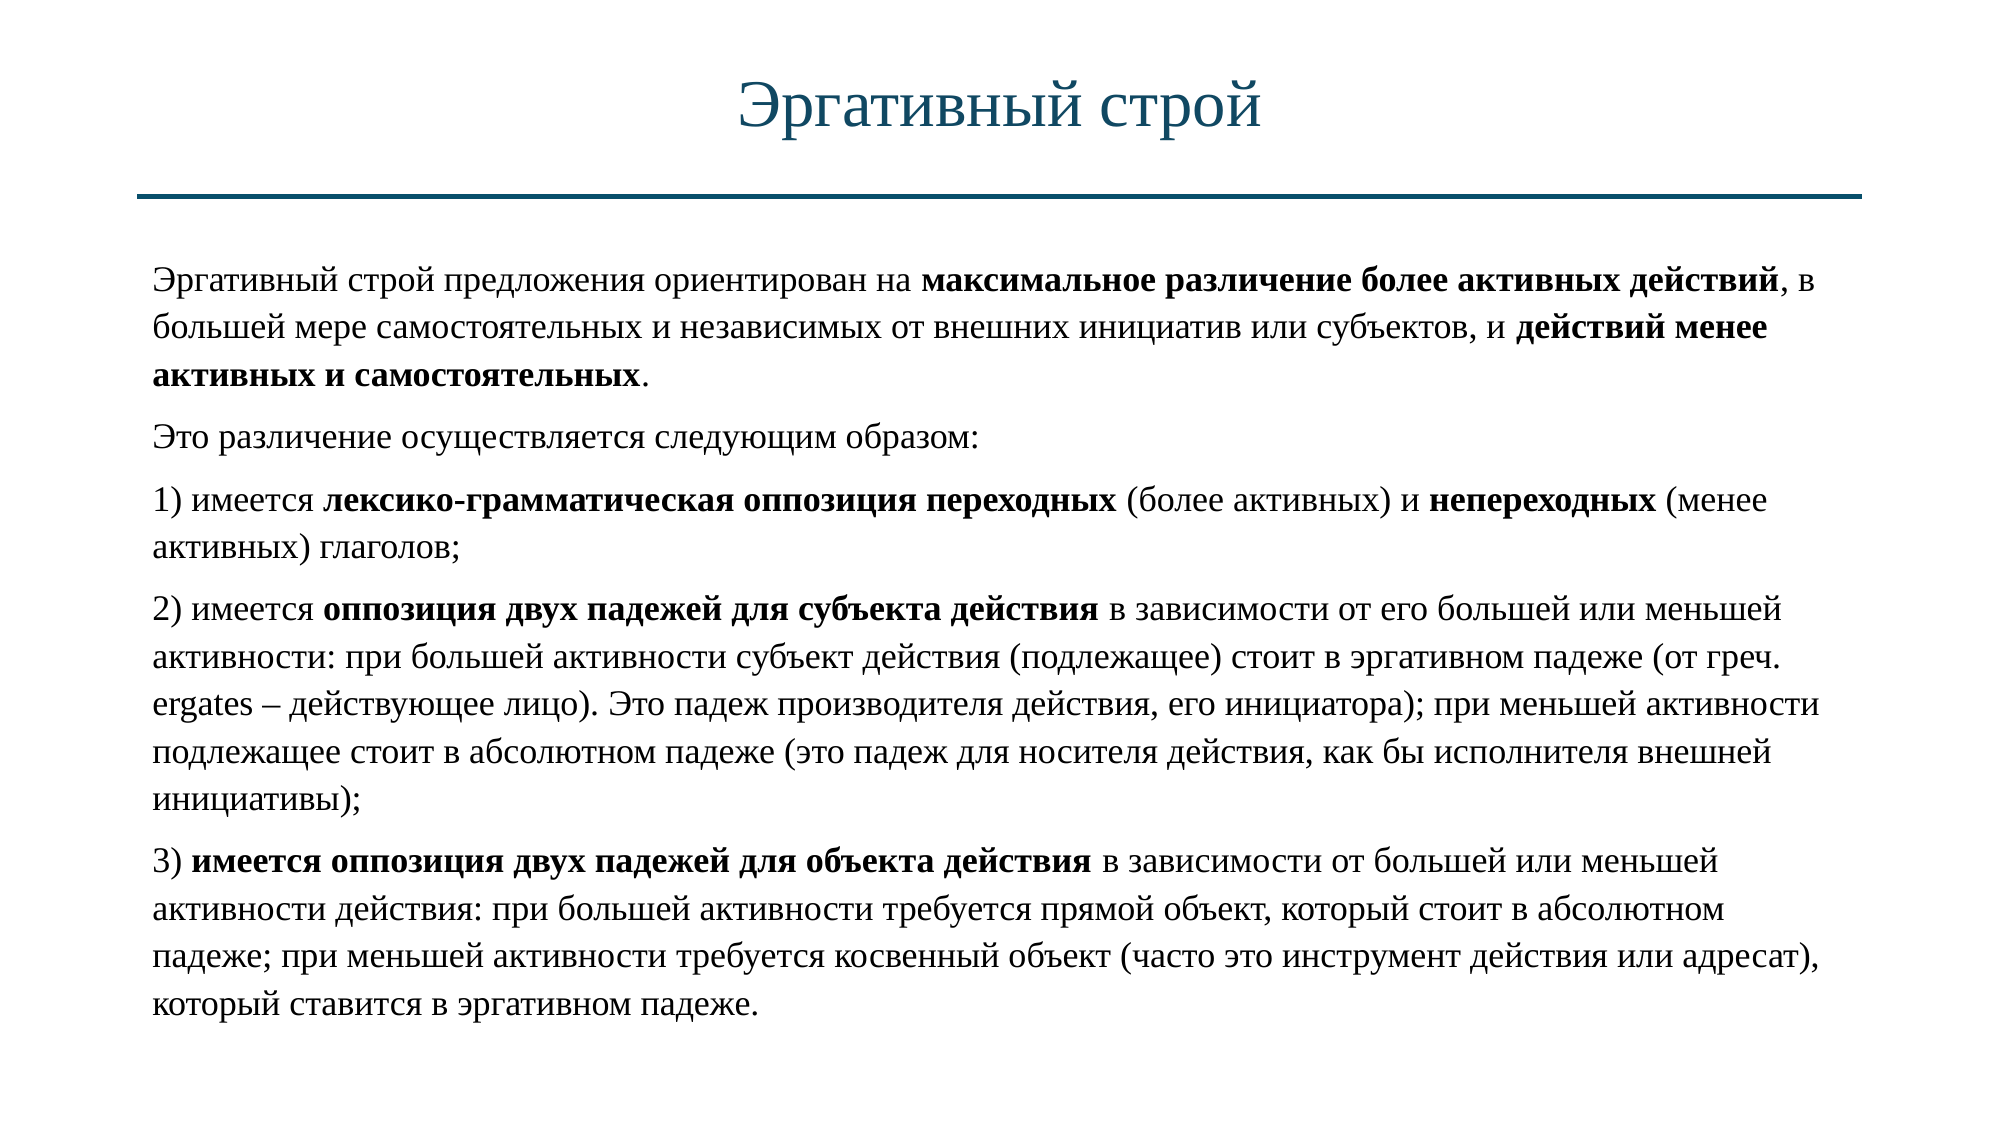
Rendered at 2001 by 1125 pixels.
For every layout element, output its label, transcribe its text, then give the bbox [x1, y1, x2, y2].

list Эргативный строй предложения ориентирован на максимальное различение более активных действий, в большей мере самостоятельных и независимых от внешних инициатив или субъектов, и действий менее активных и самостоятельных. Это различение осуществляется следующим образом: 1) имеется лексико-грамматическая оппозиция переходных (более активных) и непереходных (менее активных) глаголов; 2) имеется оппозиция двух падежей для субъекта действия в зависимости от его большей или меньшей активности: при большей активности субъект действия (подлежащее) стоит в эргативном падеже (от греч. ergates – действующее лицо). Это падеж производителя действия, его инициатора); при меньшей активности подлежащее стоит в абсолютном падеже (это падеж для носителя действия, как бы исполнителя внешней инициативы); 3) имеется оппозиция двух падежей для объекта действия в зависимости от большей или меньшей активности действия: при большей активности требуется прямой объект, который стоит в абсолютном падеже; при меньшей активности требуется косвенный объект (часто это инструмент действия или адресат), который ставится в эргативном падеже. [137, 243, 1863, 1035]
title Эргативный строй [137, 59, 1863, 149]
